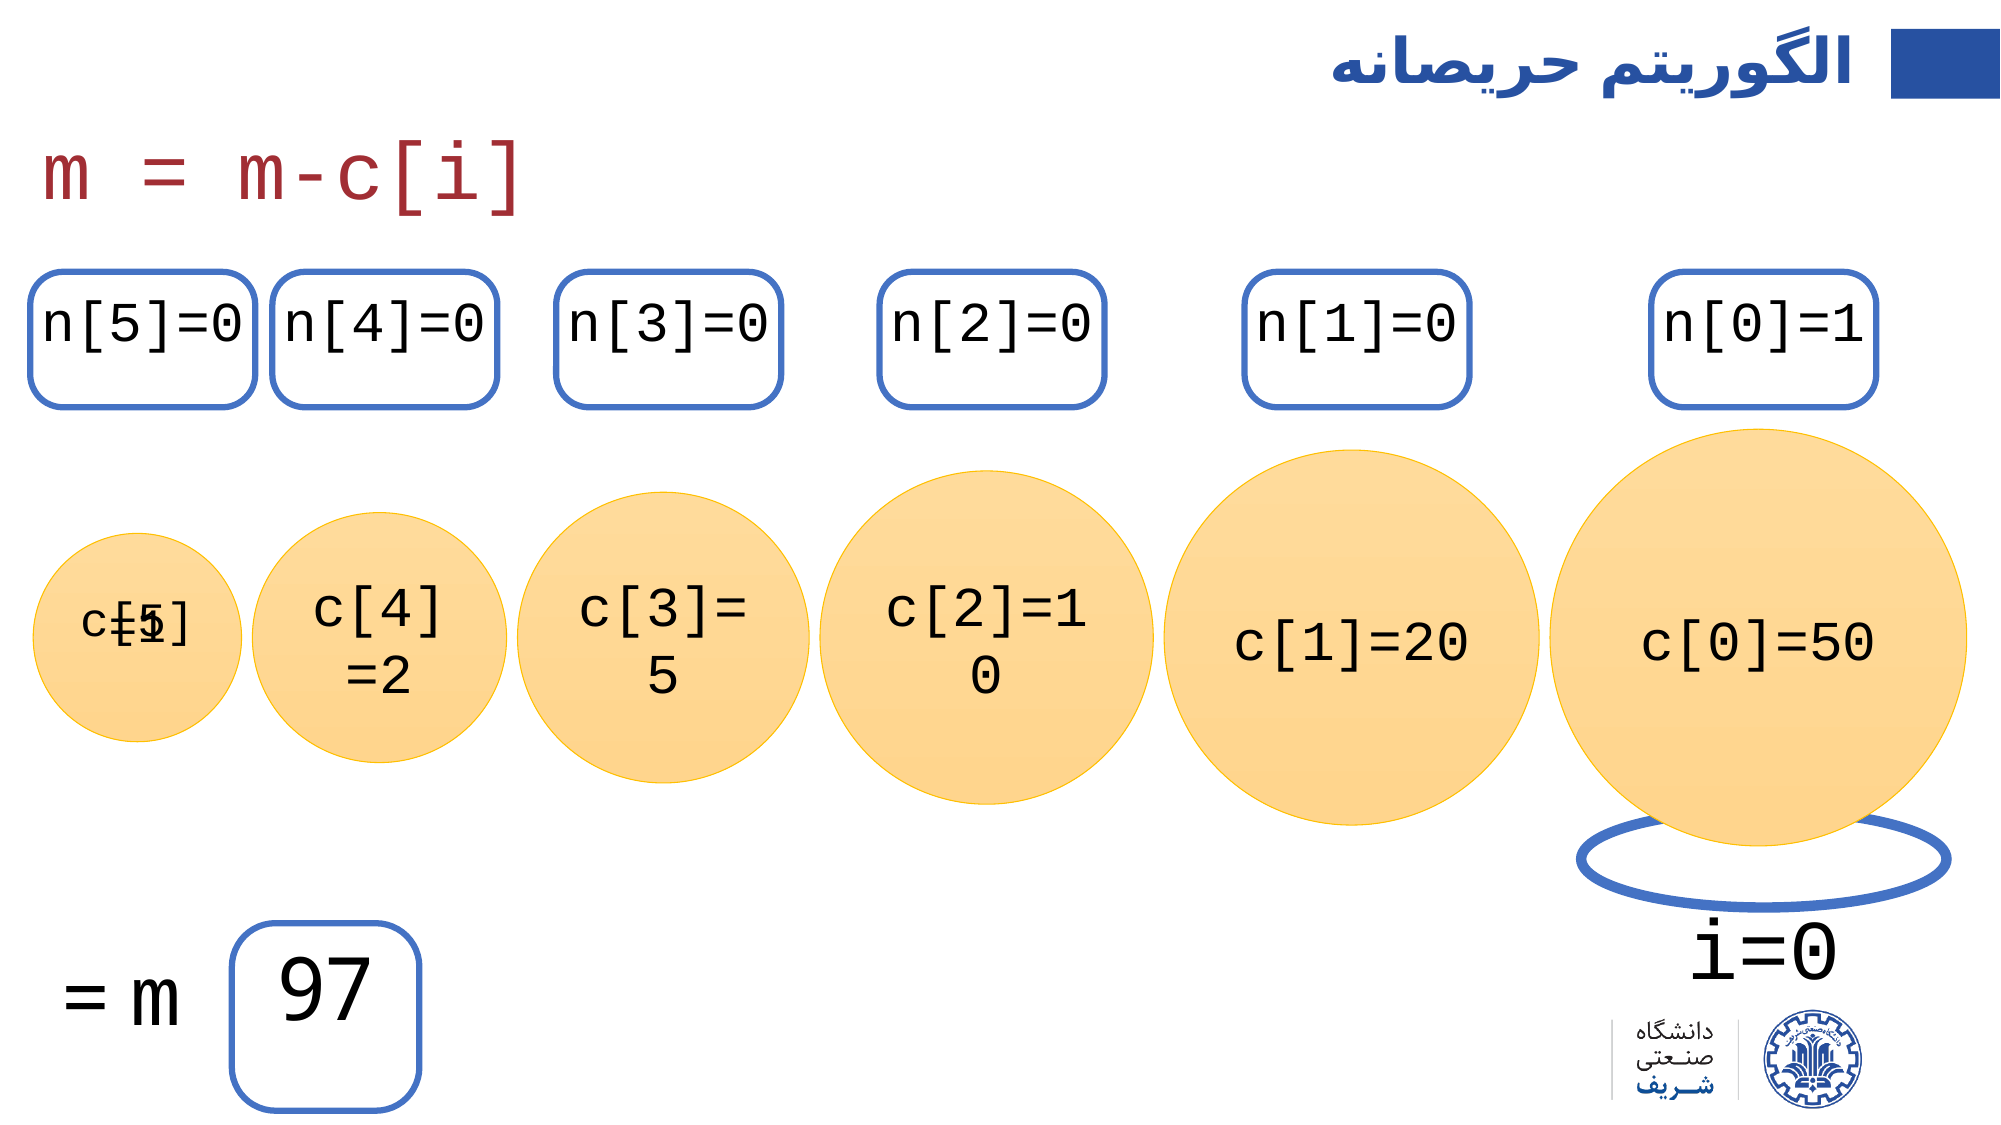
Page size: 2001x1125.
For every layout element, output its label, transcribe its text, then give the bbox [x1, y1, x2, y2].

text_box n[1]=0 [1244, 271, 1470, 408]
text_box [1581, 818, 1947, 903]
text_box i=0 [1679, 899, 1848, 1044]
text_box n[5]=0 [30, 271, 256, 408]
text_box n[3]=0 [556, 271, 782, 408]
text_box c[4]=2 [252, 512, 507, 763]
list m = [37, 944, 207, 1090]
text_box c[0]=50 [1550, 429, 1967, 846]
text_box c[3]=5 [517, 492, 810, 783]
picture [1609, 1009, 1863, 1109]
text_box c[2]=10 [819, 470, 1154, 805]
text_box c[1]=20 [1164, 450, 1540, 826]
list الگوریتم حریصانه [136, 6, 1863, 121]
text_box c[5]=1 [33, 533, 242, 742]
text_box n[4]=0 [272, 271, 498, 408]
text_box n[0]=1 [1651, 271, 1877, 408]
text_box n[2]=0 [879, 271, 1105, 408]
text_box m = m-c[i] [35, 122, 925, 267]
text_box 97 [231, 923, 420, 1111]
